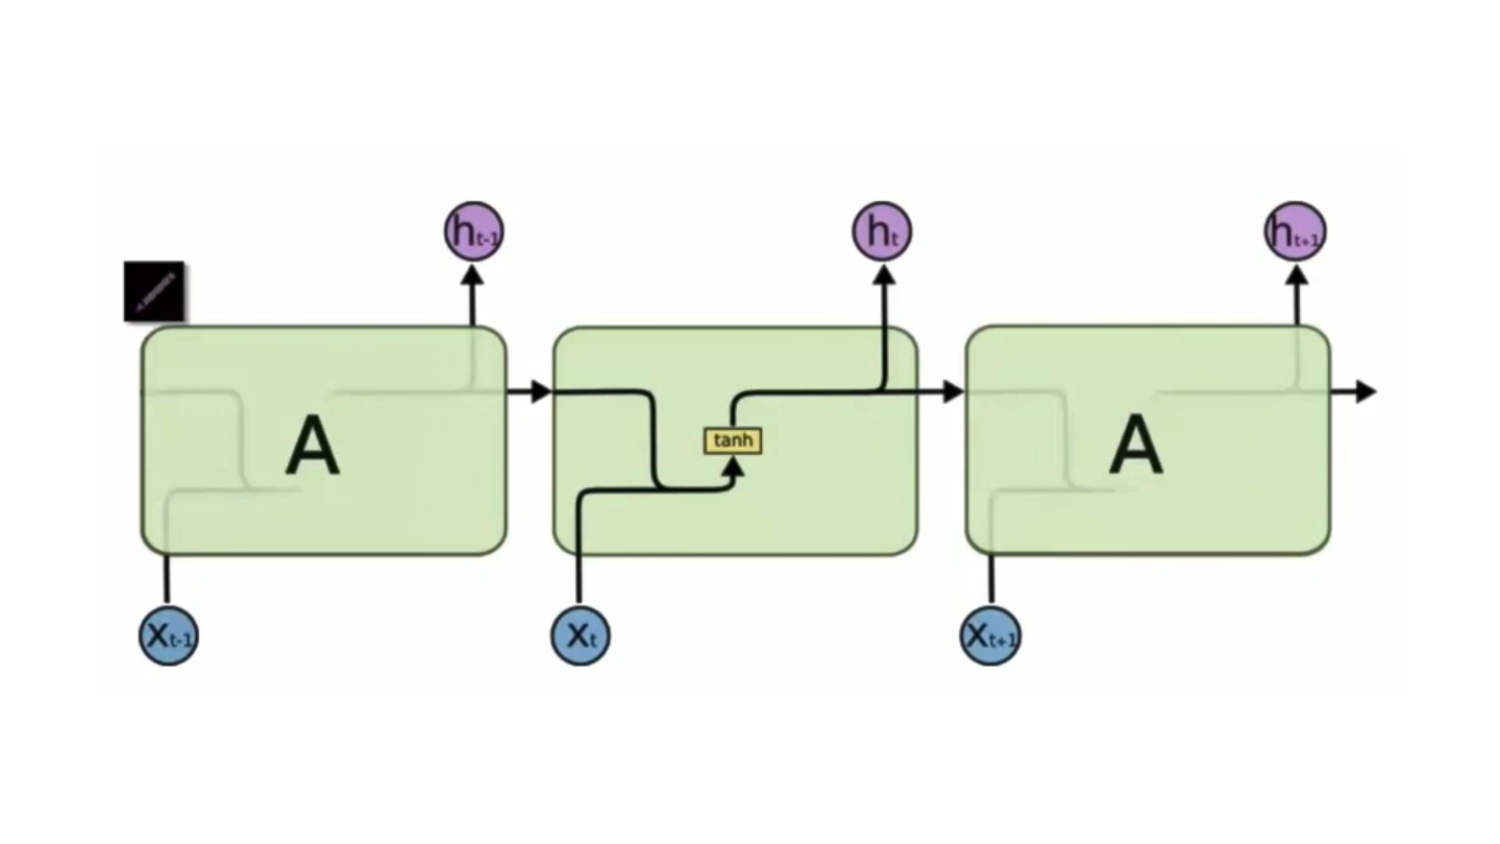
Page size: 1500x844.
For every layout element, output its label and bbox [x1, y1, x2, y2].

picture [98, 149, 1402, 694]
